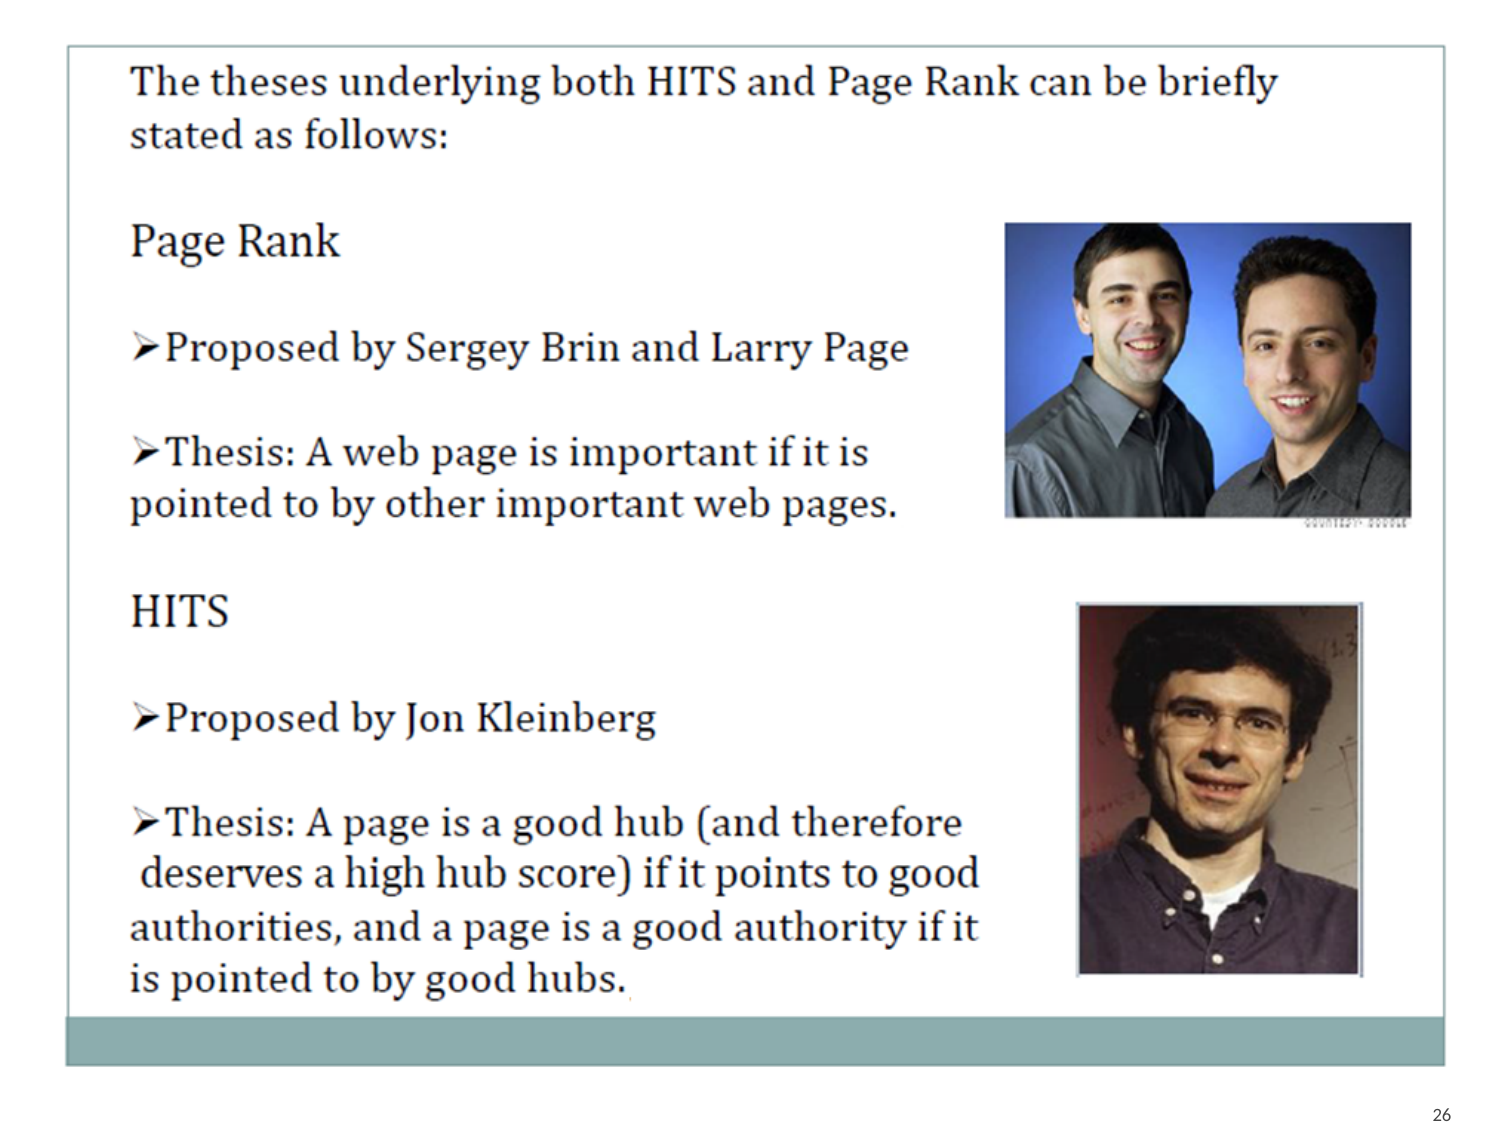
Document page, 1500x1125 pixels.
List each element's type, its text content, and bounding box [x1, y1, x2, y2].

picture [0, 35, 1500, 1107]
slide_number 26 [1345, 1114, 1467, 1125]
